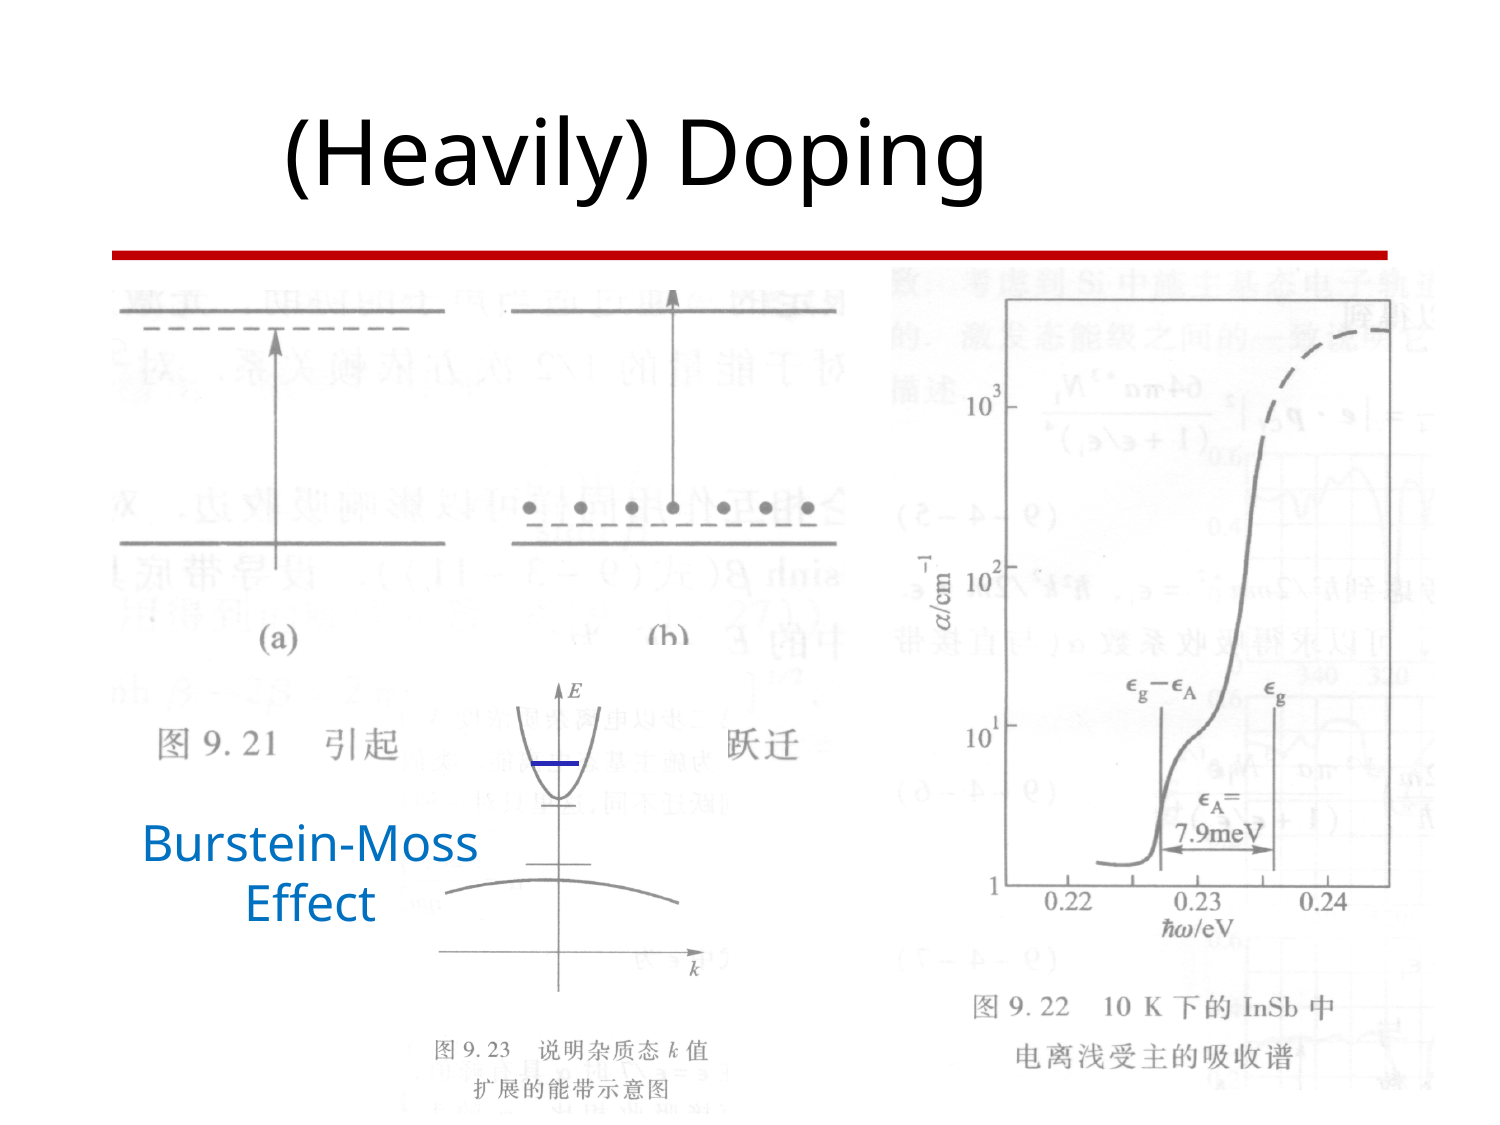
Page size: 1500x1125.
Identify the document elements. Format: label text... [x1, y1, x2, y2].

picture [401, 644, 729, 1114]
title (Heavily) Doping [0, 54, 1276, 243]
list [111, 290, 845, 769]
text_box Burstein-Moss Effect [126, 804, 396, 940]
picture [891, 266, 1435, 1090]
